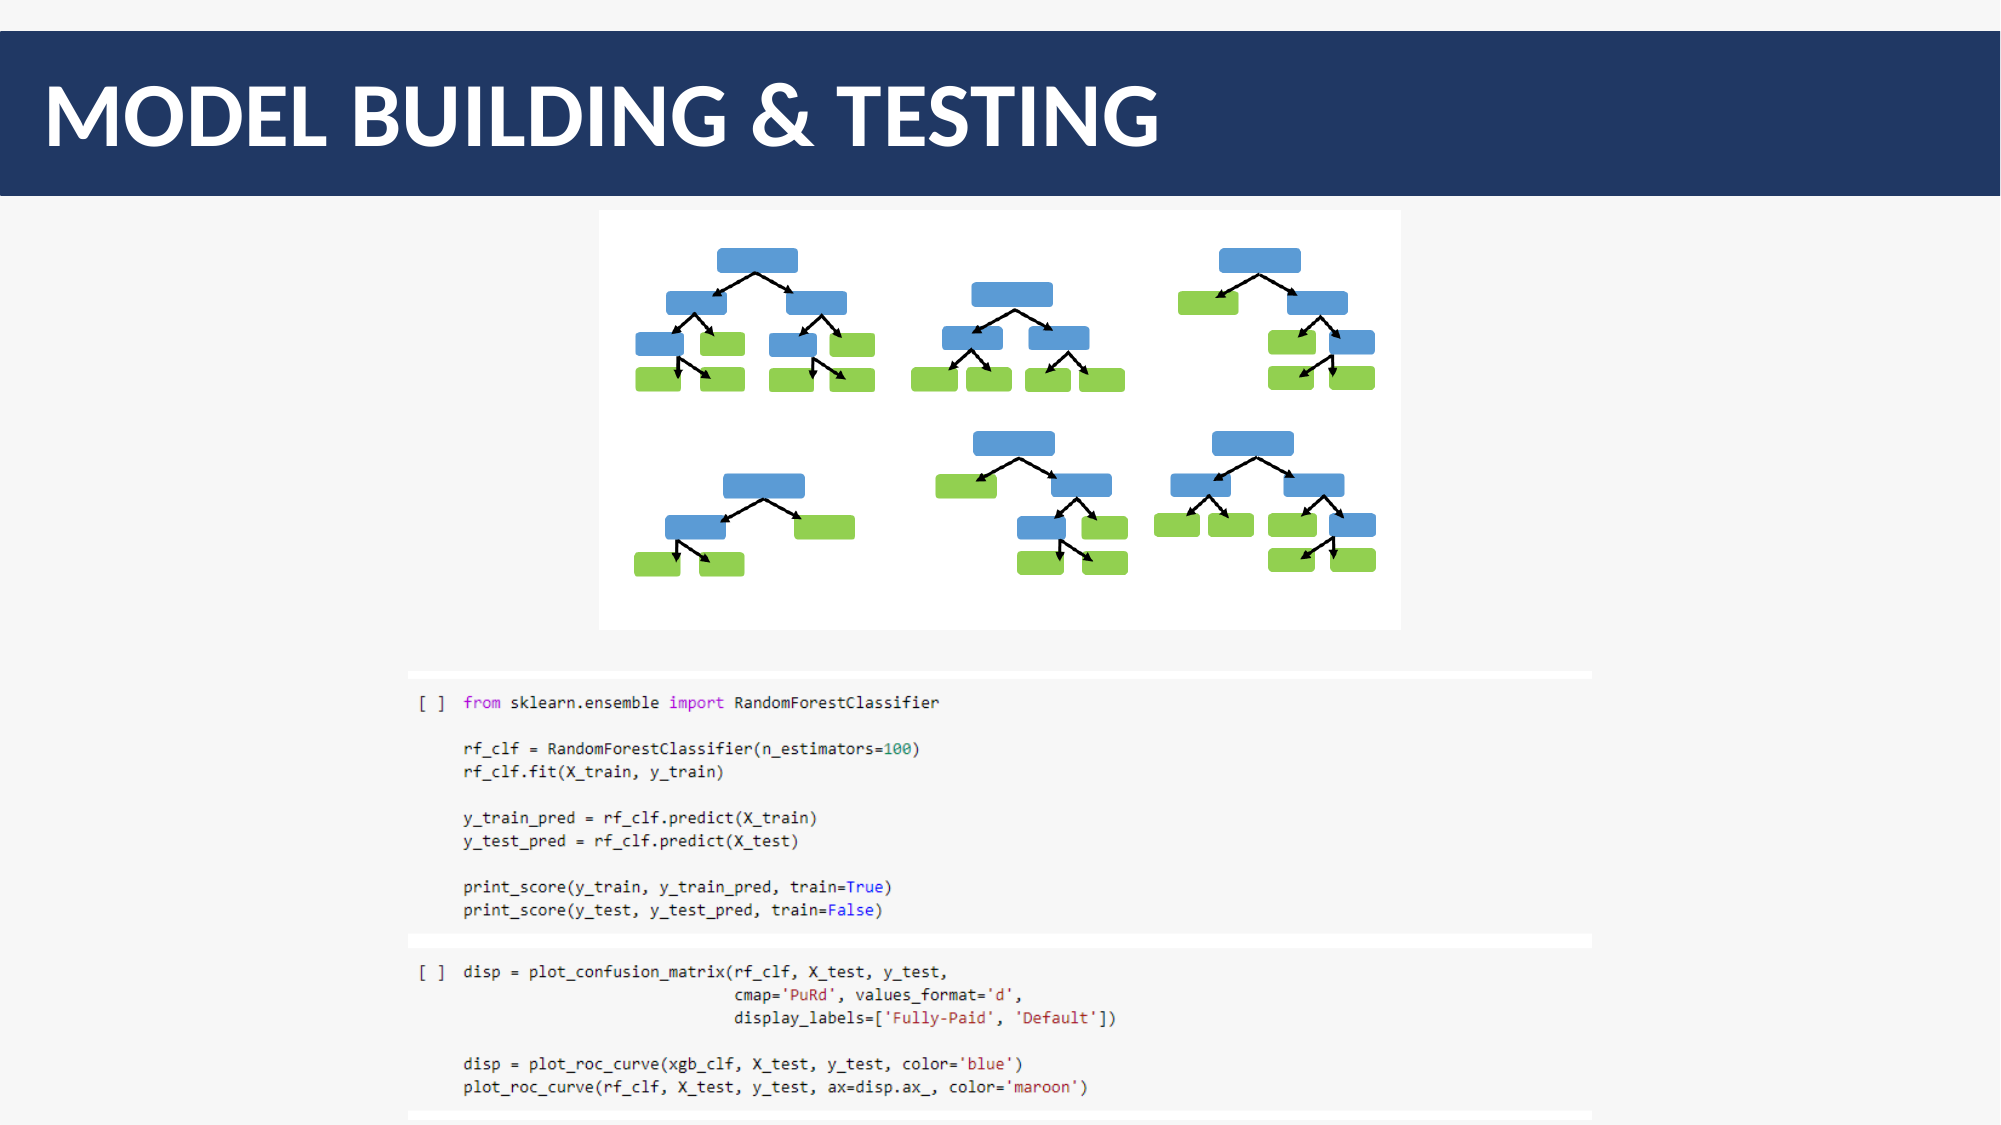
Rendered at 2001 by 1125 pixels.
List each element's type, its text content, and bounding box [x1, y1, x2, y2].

picture [0, 0, 2001, 1125]
text_box Model Building & Testing [28, 39, 1972, 173]
